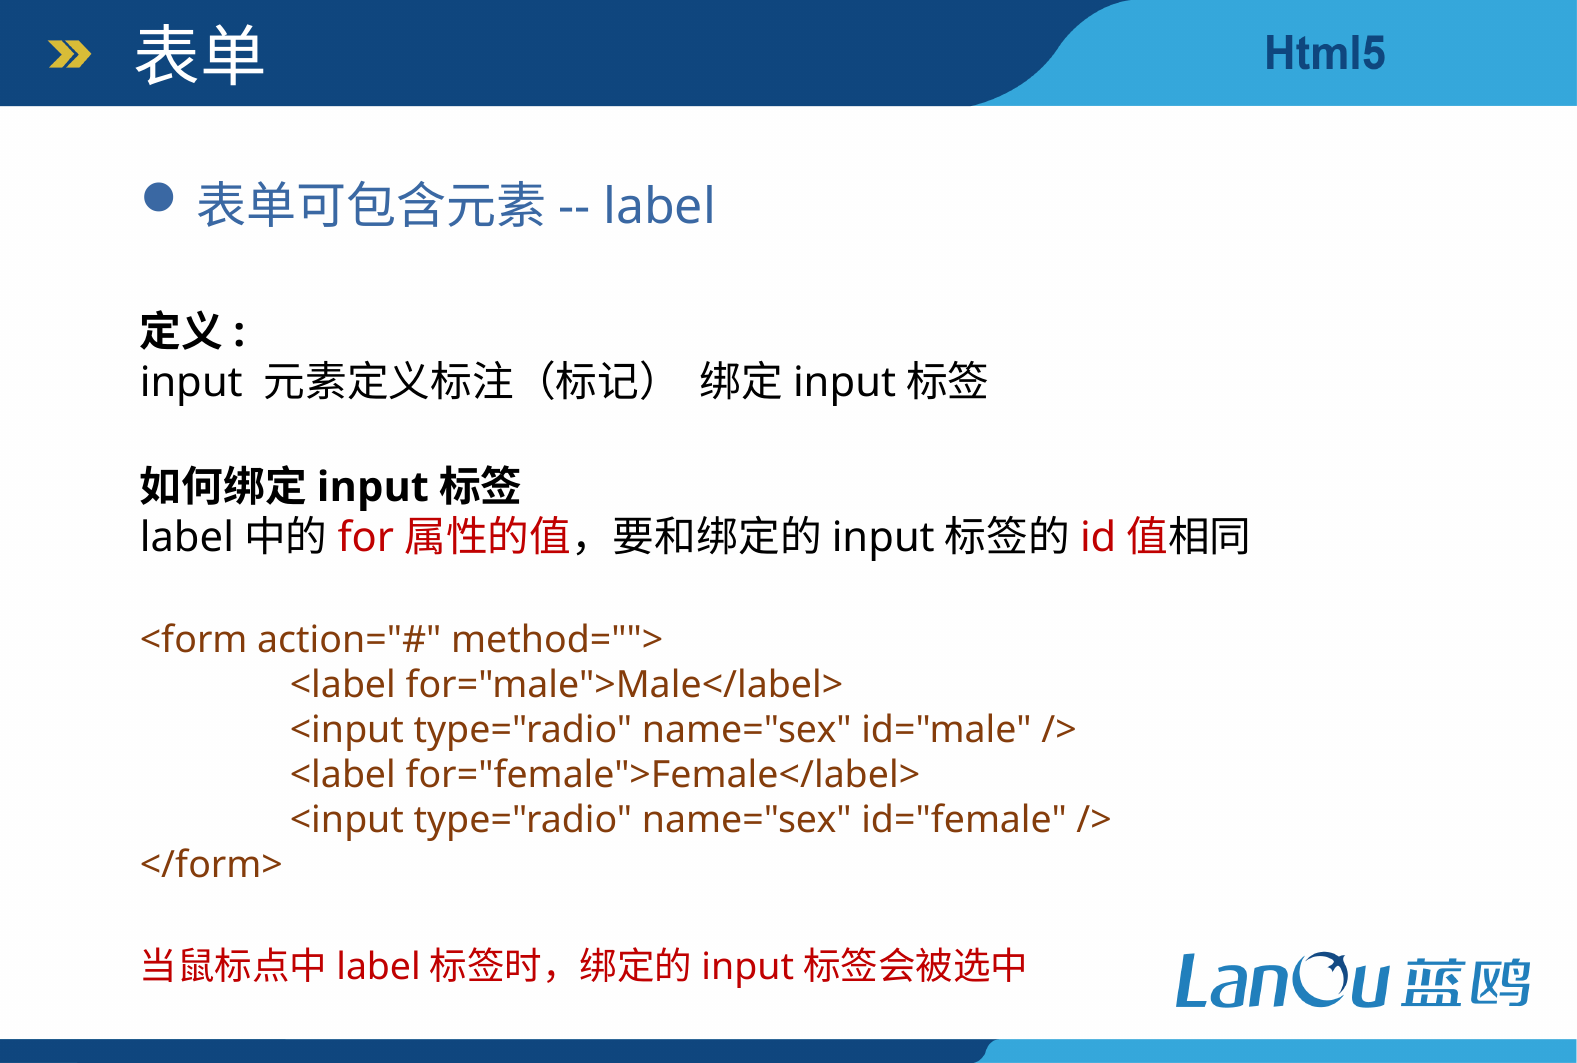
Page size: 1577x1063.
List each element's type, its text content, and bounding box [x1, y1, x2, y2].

text_box 当鼠标点中label标签时，绑定的input标签会被选中 [125, 934, 1151, 995]
text_box 表单可包含元素-- label [132, 166, 725, 242]
text_box 表单 [118, 5, 283, 101]
picture [0, 0, 1577, 1063]
text_box 如何绑定input标签 label中的for属性的值，要和绑定的input标签的id值相同 [125, 452, 1428, 568]
text_box <form action="#" method=""> <label for="male">Male</label> <input type="radio" name="sex" id="male" /> <label for="female">Female</label> <input type="radio" name="sex" id="female" /> </form> [125, 607, 1286, 893]
text_box 定义: input 元素定义标注（标记） 绑定input标签 [125, 297, 1428, 413]
